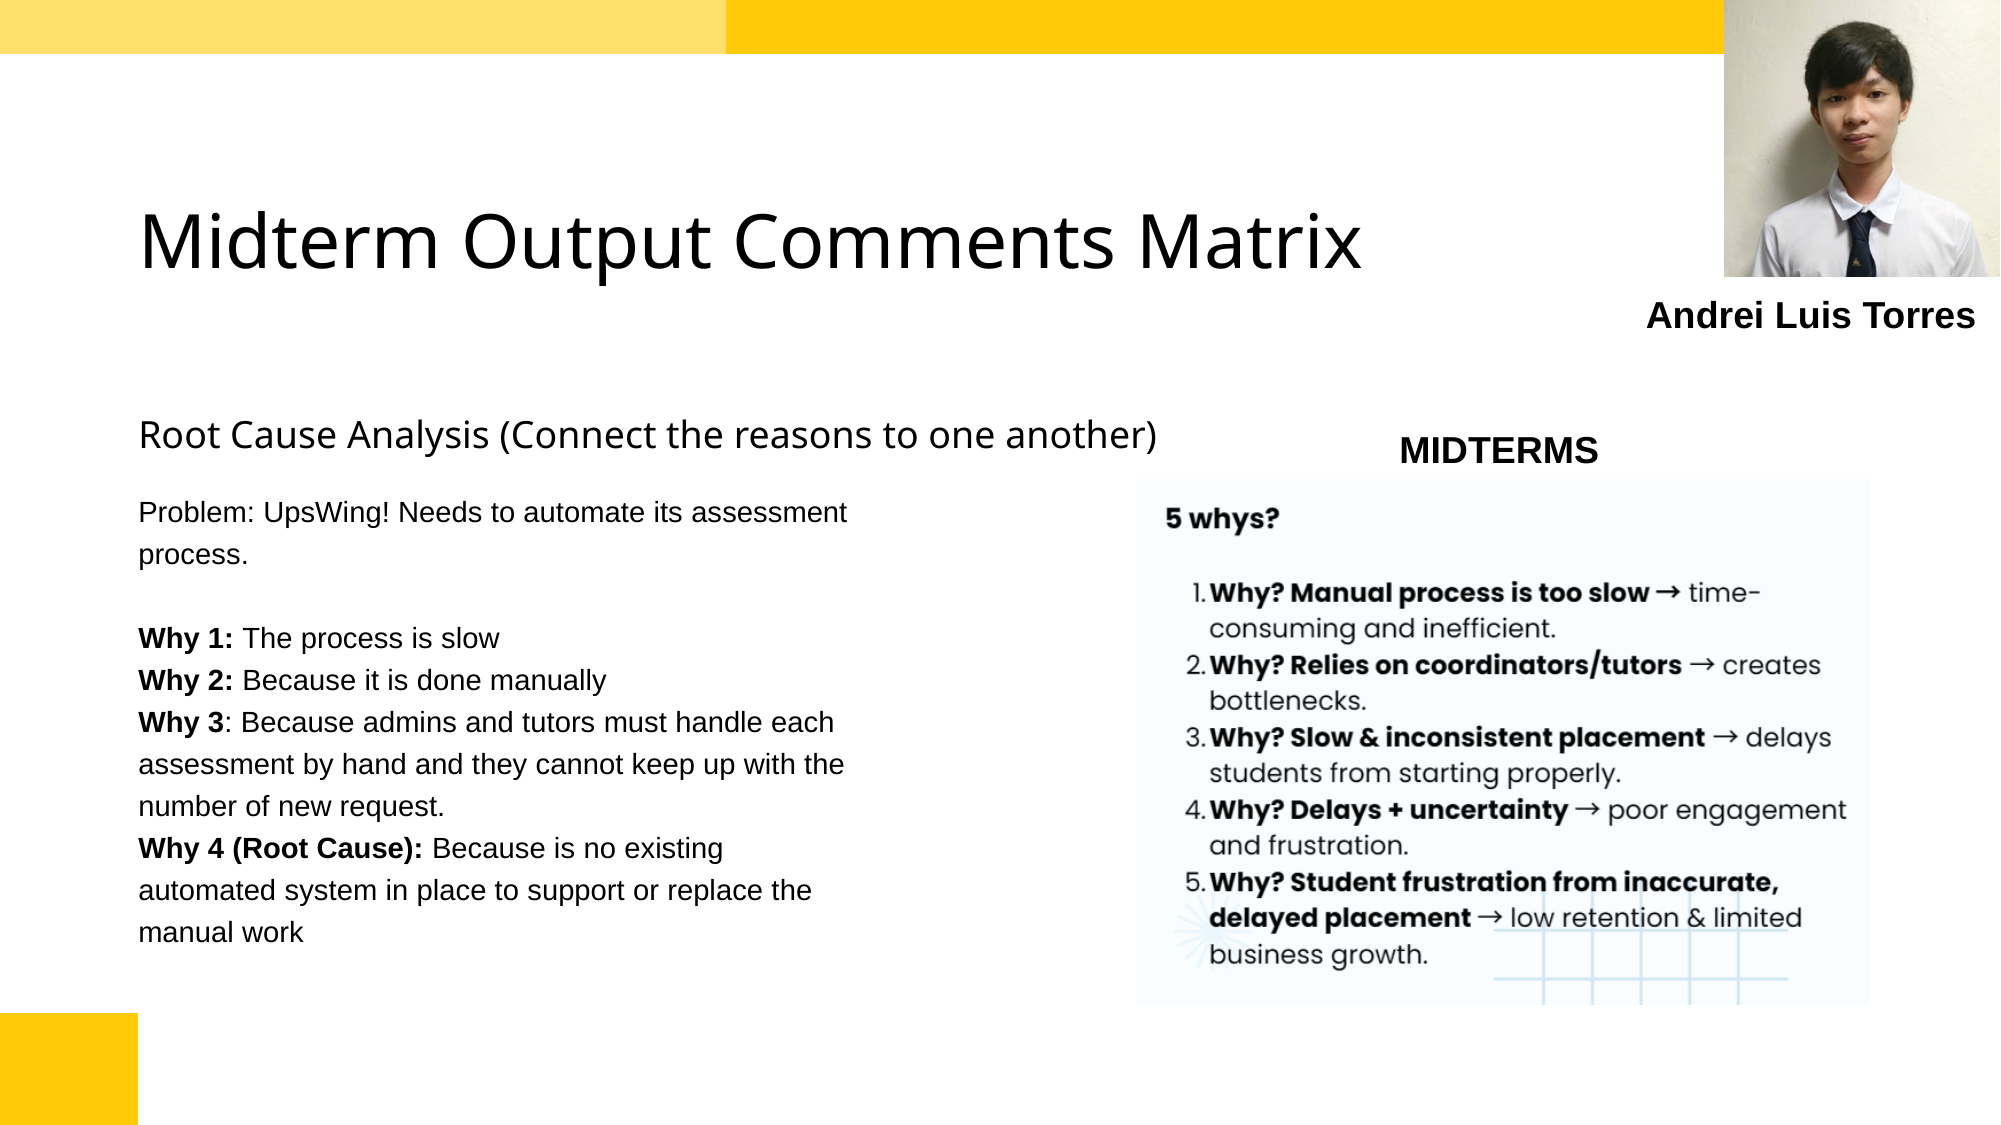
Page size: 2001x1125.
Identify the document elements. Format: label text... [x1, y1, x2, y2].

title Midterm Output Comments Matrix [138, 145, 1862, 332]
picture [1136, 479, 1870, 1005]
list Root Cause Analysis (Connect the reasons to one another) [138, 328, 1168, 456]
text_box MIDTERMS [1384, 418, 2000, 479]
picture [1724, 0, 2000, 277]
text_box Andrei Luis Torres [1630, 283, 2000, 344]
list Problem: UpsWing! Needs to automate its assessment process. Why 1: The process is slow Why 2: Because it is done manually Why 3: Because admins and tutors must handle each assessment by hand and they cannot keep up with the number of new request. Why 4 (Root Cause): Because is no existing automated system in place to support or replace the manual work [138, 486, 864, 1012]
